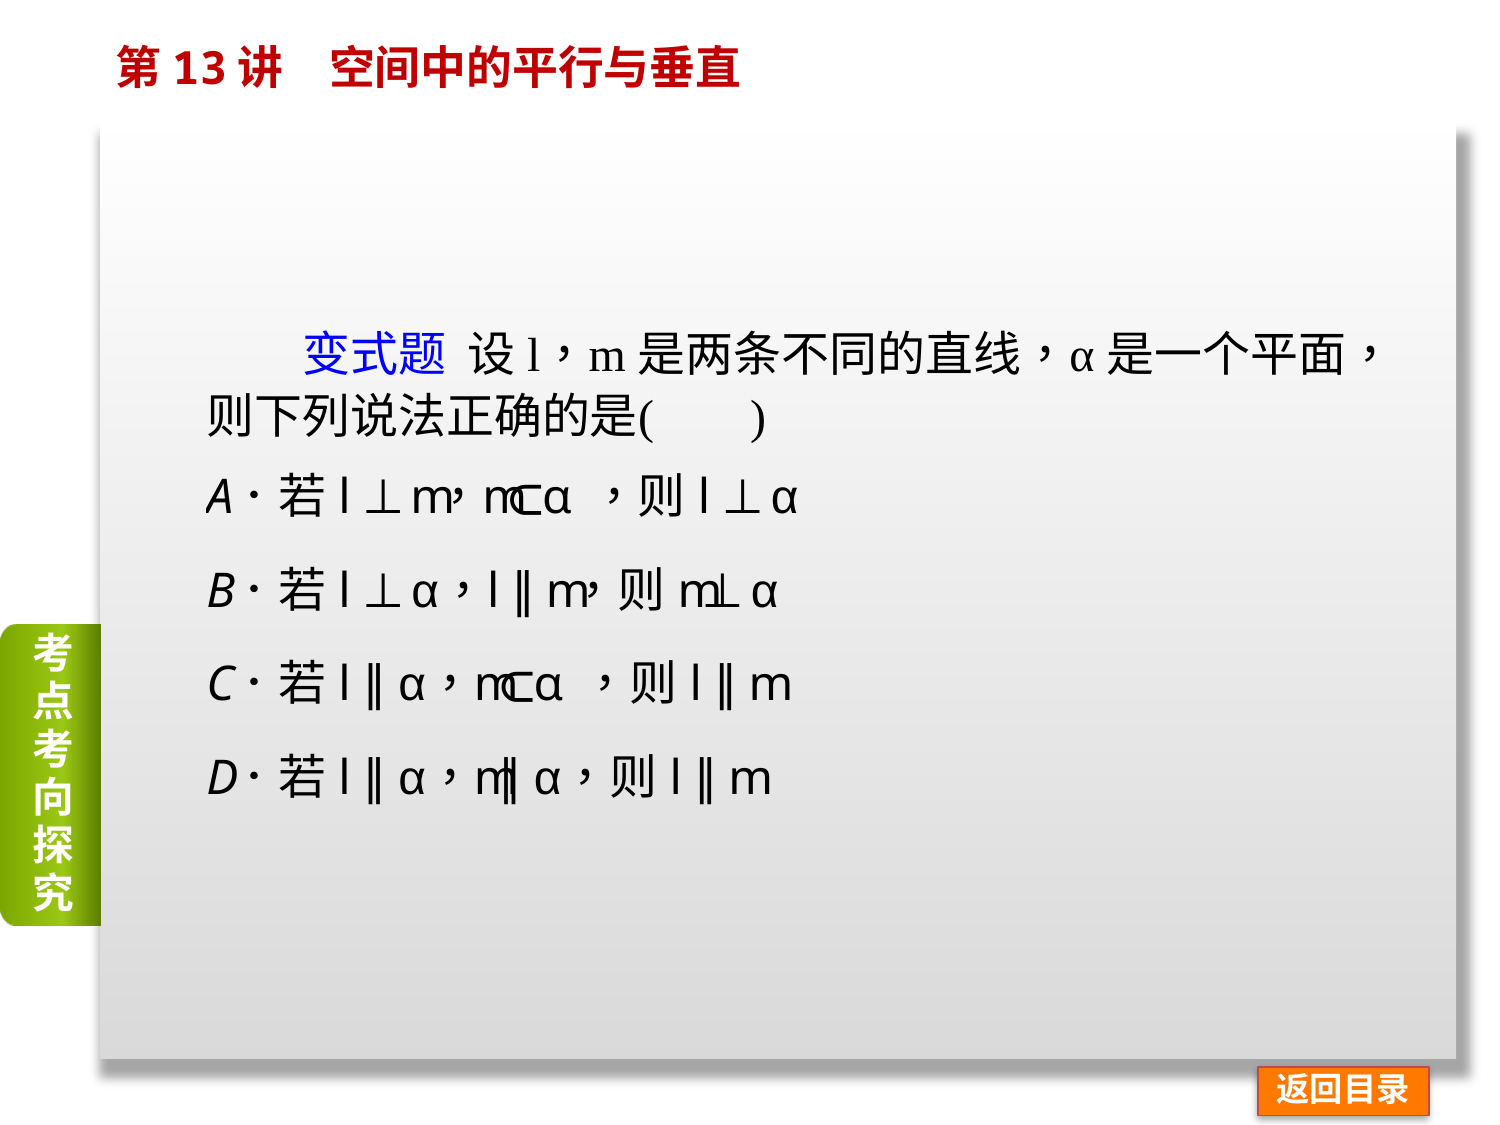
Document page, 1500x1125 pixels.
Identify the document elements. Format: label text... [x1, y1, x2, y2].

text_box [206, 322, 1388, 1125]
title 第13讲 空间中的平行与垂直 [100, 27, 1199, 106]
text_box 返回目录 [1392, 1066, 1430, 1116]
picture [0, 623, 101, 927]
